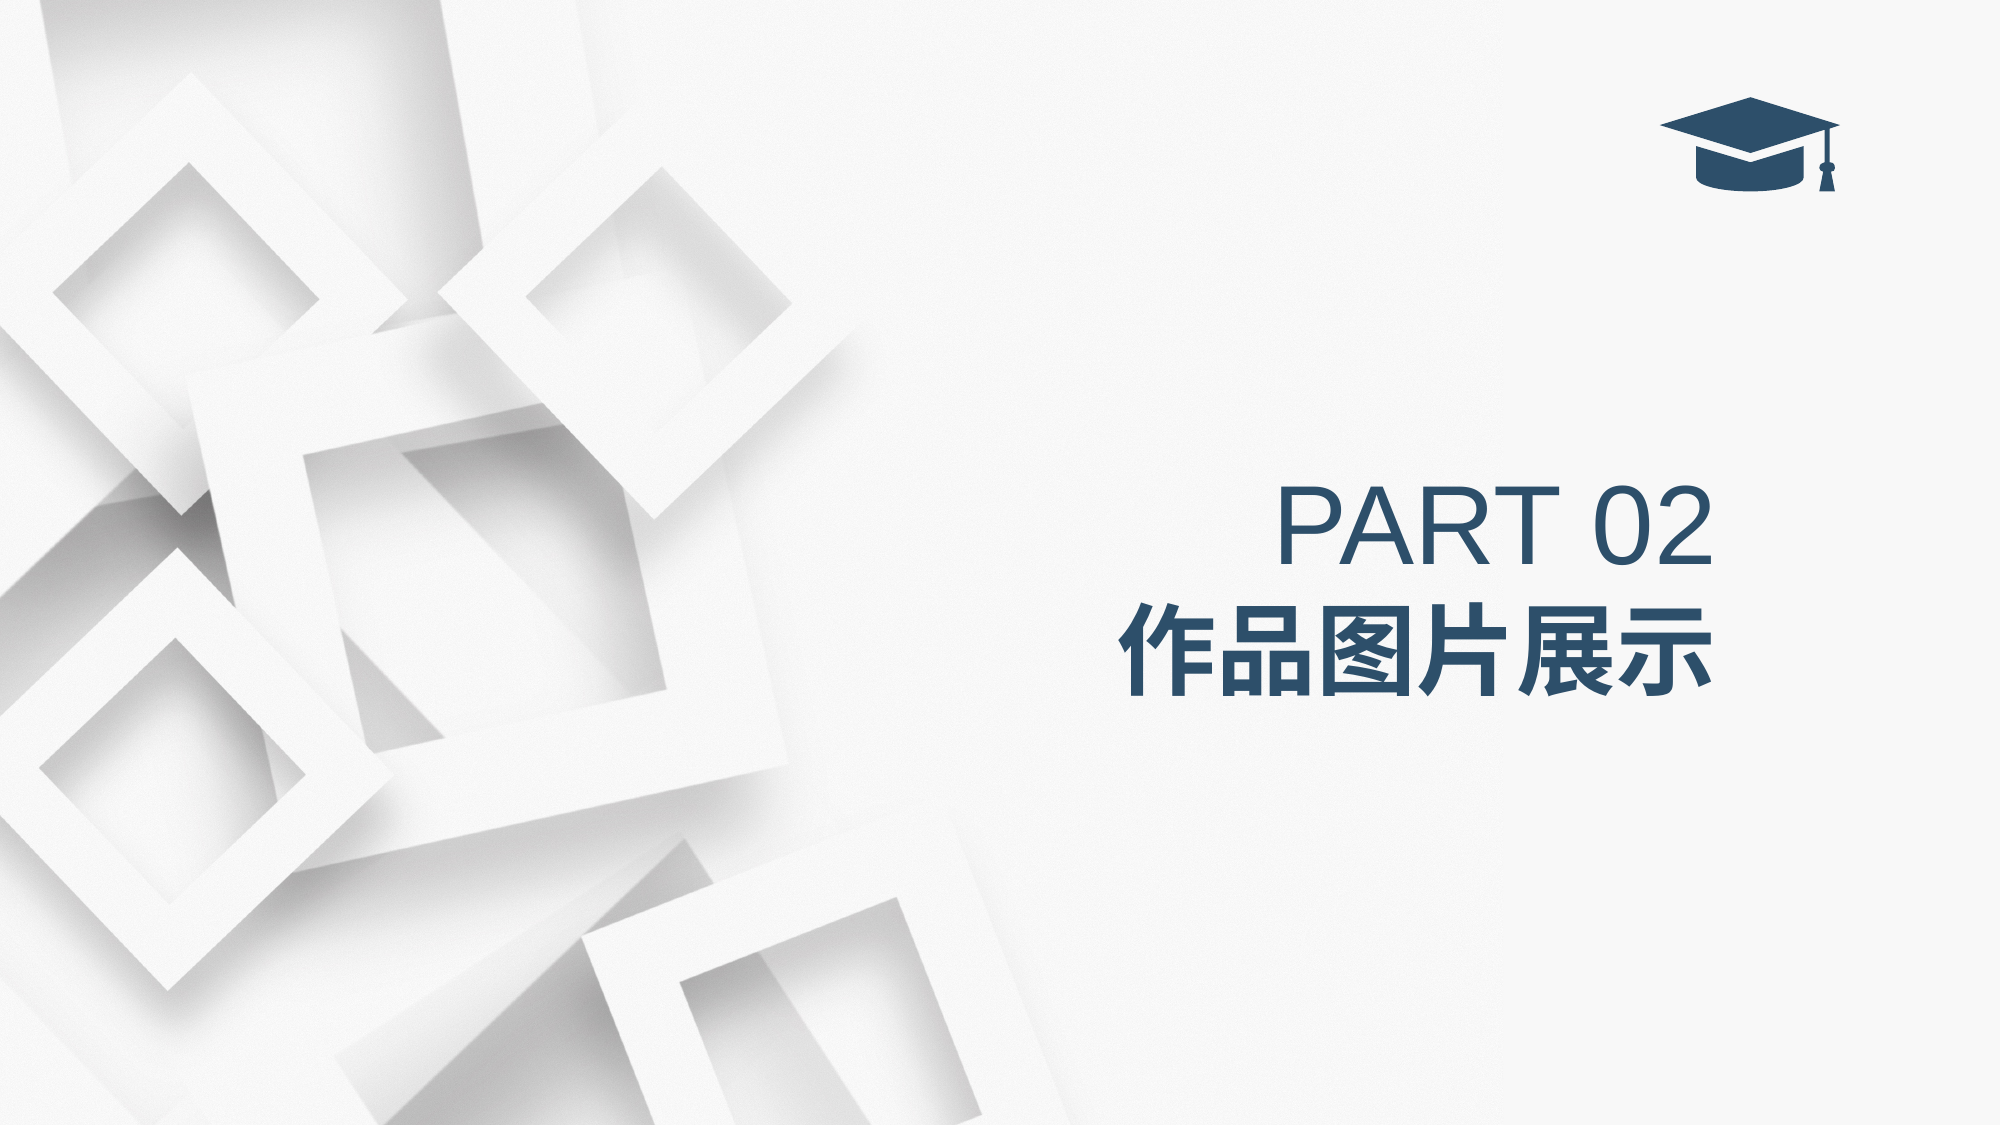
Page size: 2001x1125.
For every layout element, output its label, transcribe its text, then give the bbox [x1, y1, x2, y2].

text_box PART 02 [1504, 444, 1732, 595]
picture [0, 0, 1504, 1125]
text_box [1656, 96, 1844, 193]
text_box 作品图片展示 [1504, 595, 1732, 716]
